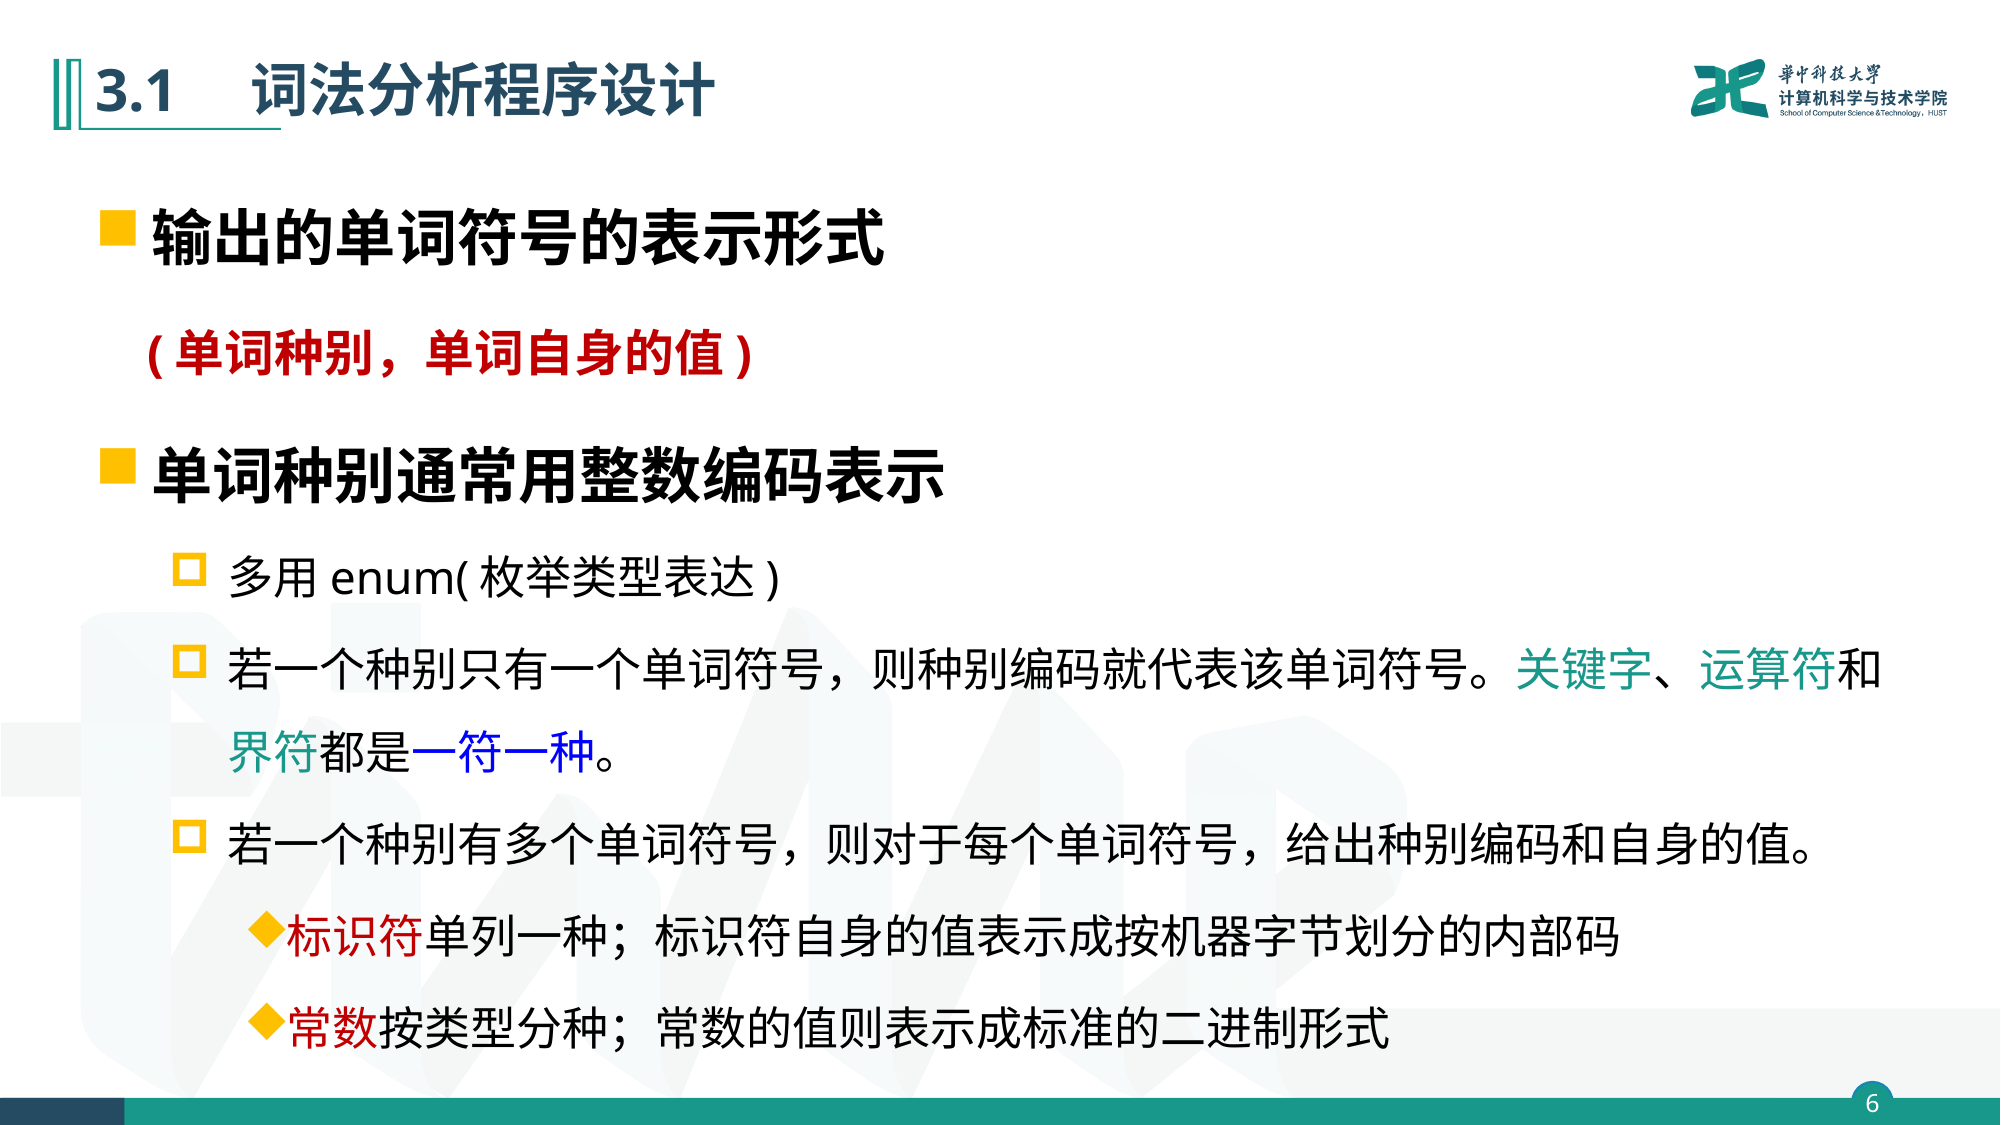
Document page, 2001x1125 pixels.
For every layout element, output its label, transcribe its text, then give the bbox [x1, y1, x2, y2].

list 输出的单词符号的表示形式 (单词种别，单词自身的值) 单词种别通常用整数编码表示 多用enum(枚举类型表达) 若一个种别只有一个单词符号，则种别编码就代表该单词符号。关键字、运算符和界符都是一符一种。 若一个种别有多个单词符号，则对于每个单词符号，给出种别编码和自身的值。 标识符单列一种；标识符自身的值表示成按机器字节划分的内部码 常数按类型分种；常数的值则表示成标准的二进制形式 [80, 154, 1920, 1080]
title 3.1 词法分析程序设计 [80, 42, 1805, 144]
picture [1805, 59, 1947, 118]
